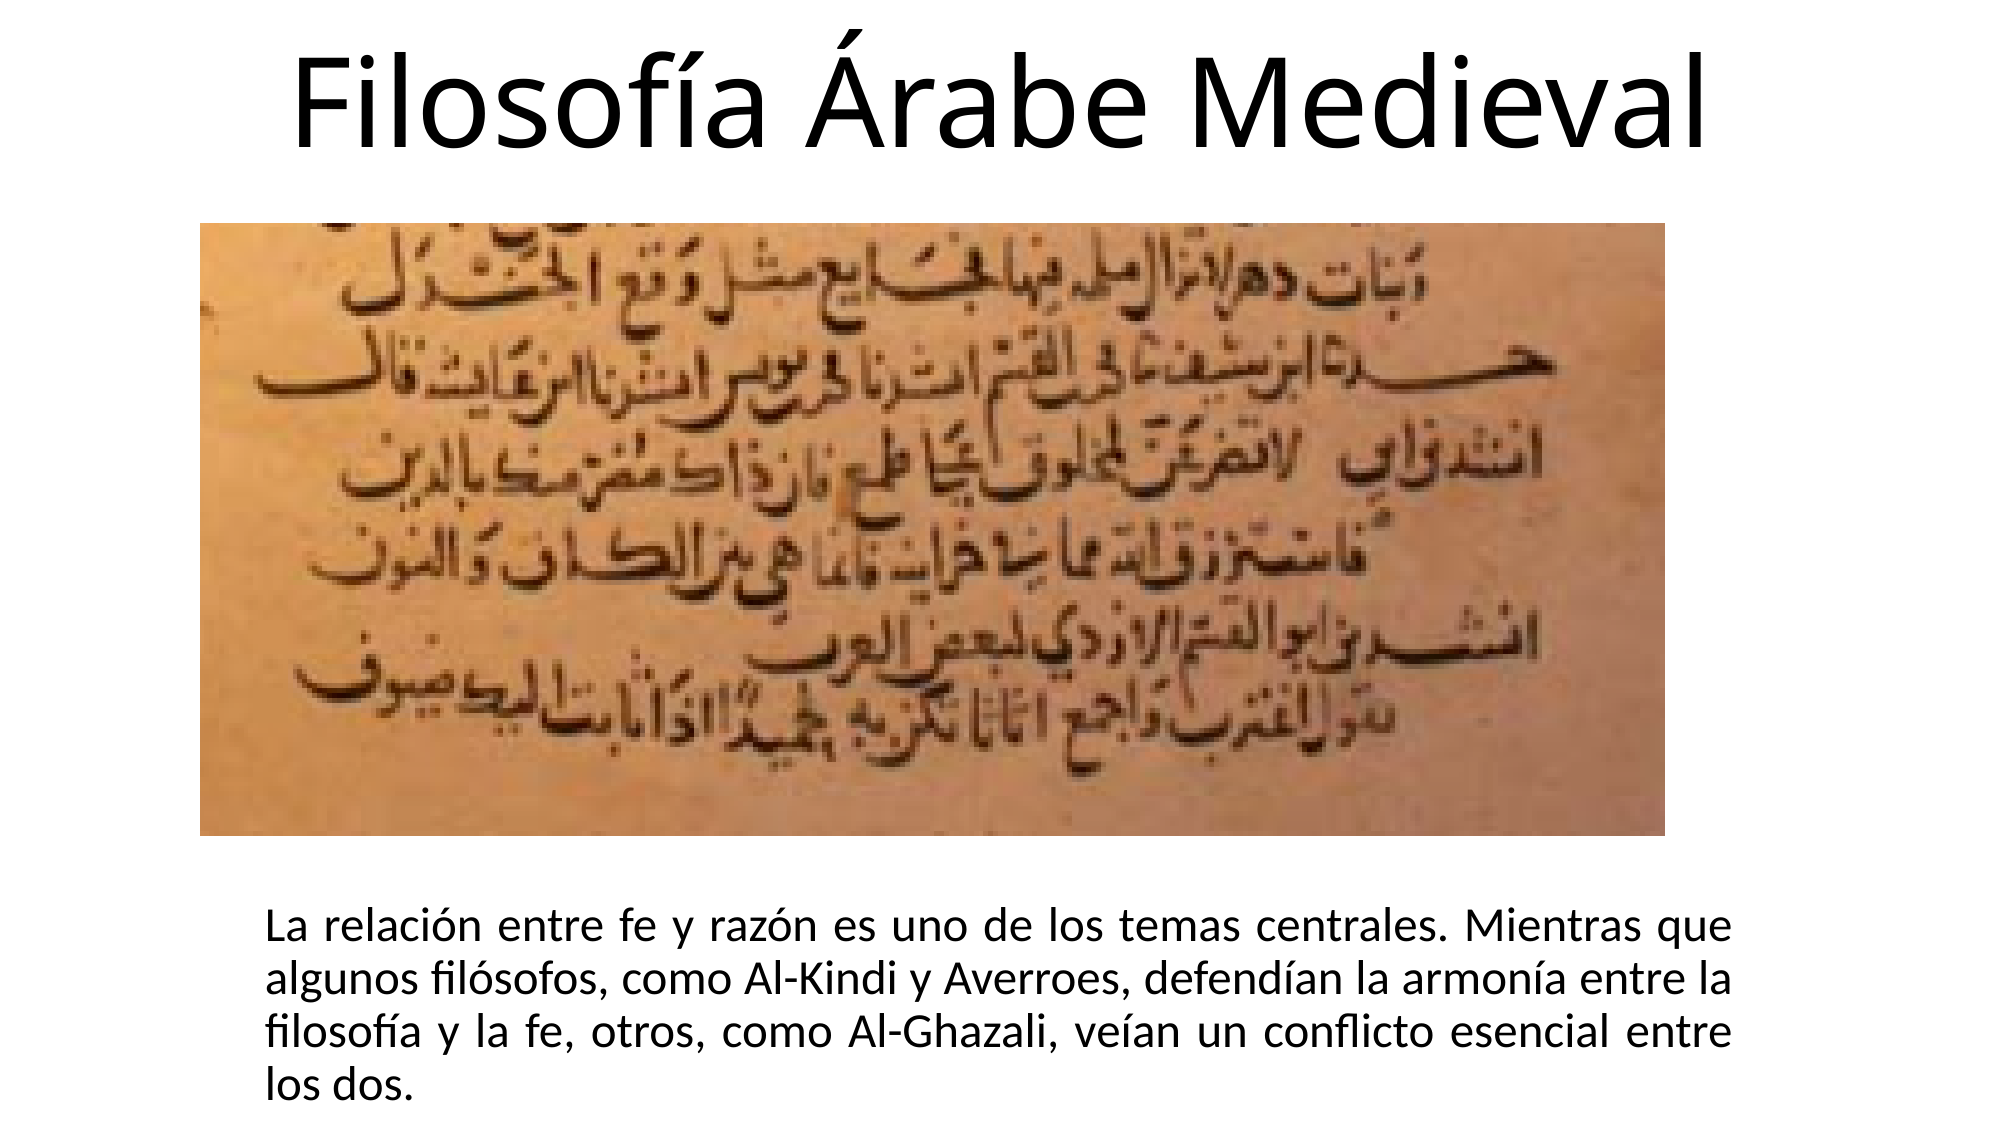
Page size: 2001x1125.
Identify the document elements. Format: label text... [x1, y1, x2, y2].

subtitle La relación entre fe y razón es uno de los temas centrales. Mientras que algunos filósofos, como Al-Kindi y Averroes, defendían la armonía entre la filosofía y la fe, otros, como Al-Ghazali, veían un conflicto esencial entre los dos. [249, 891, 1750, 1120]
title Filosofía Árabe Medieval [249, 0, 1750, 183]
picture [200, 223, 1665, 836]
